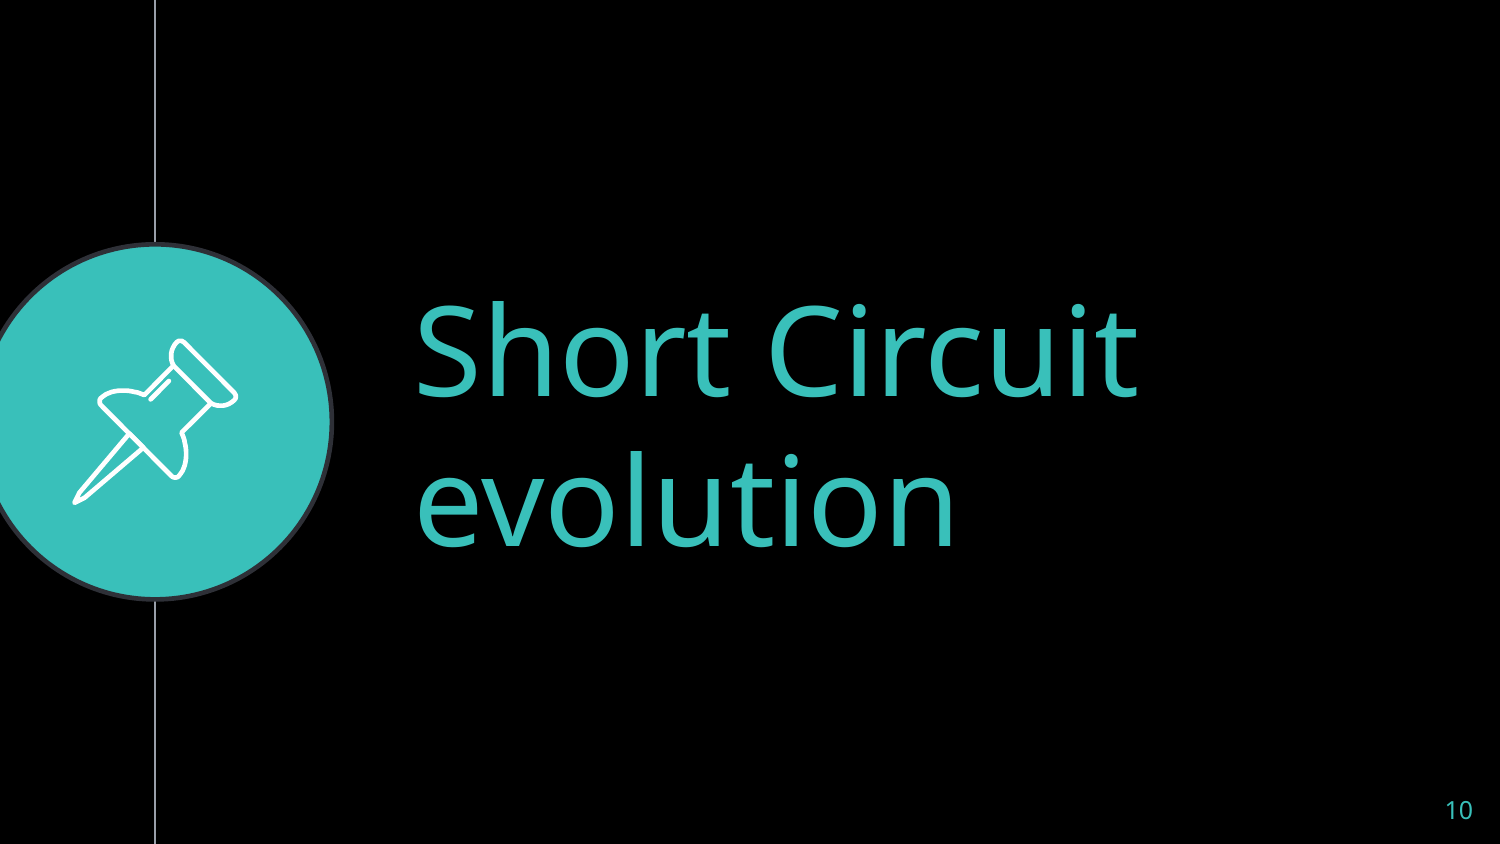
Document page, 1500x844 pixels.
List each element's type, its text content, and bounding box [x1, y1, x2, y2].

text_box [0, 244, 332, 600]
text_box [74, 340, 236, 504]
slide_number 10 [1398, 779, 1489, 832]
title Short Circuit evolution [398, 326, 1388, 517]
